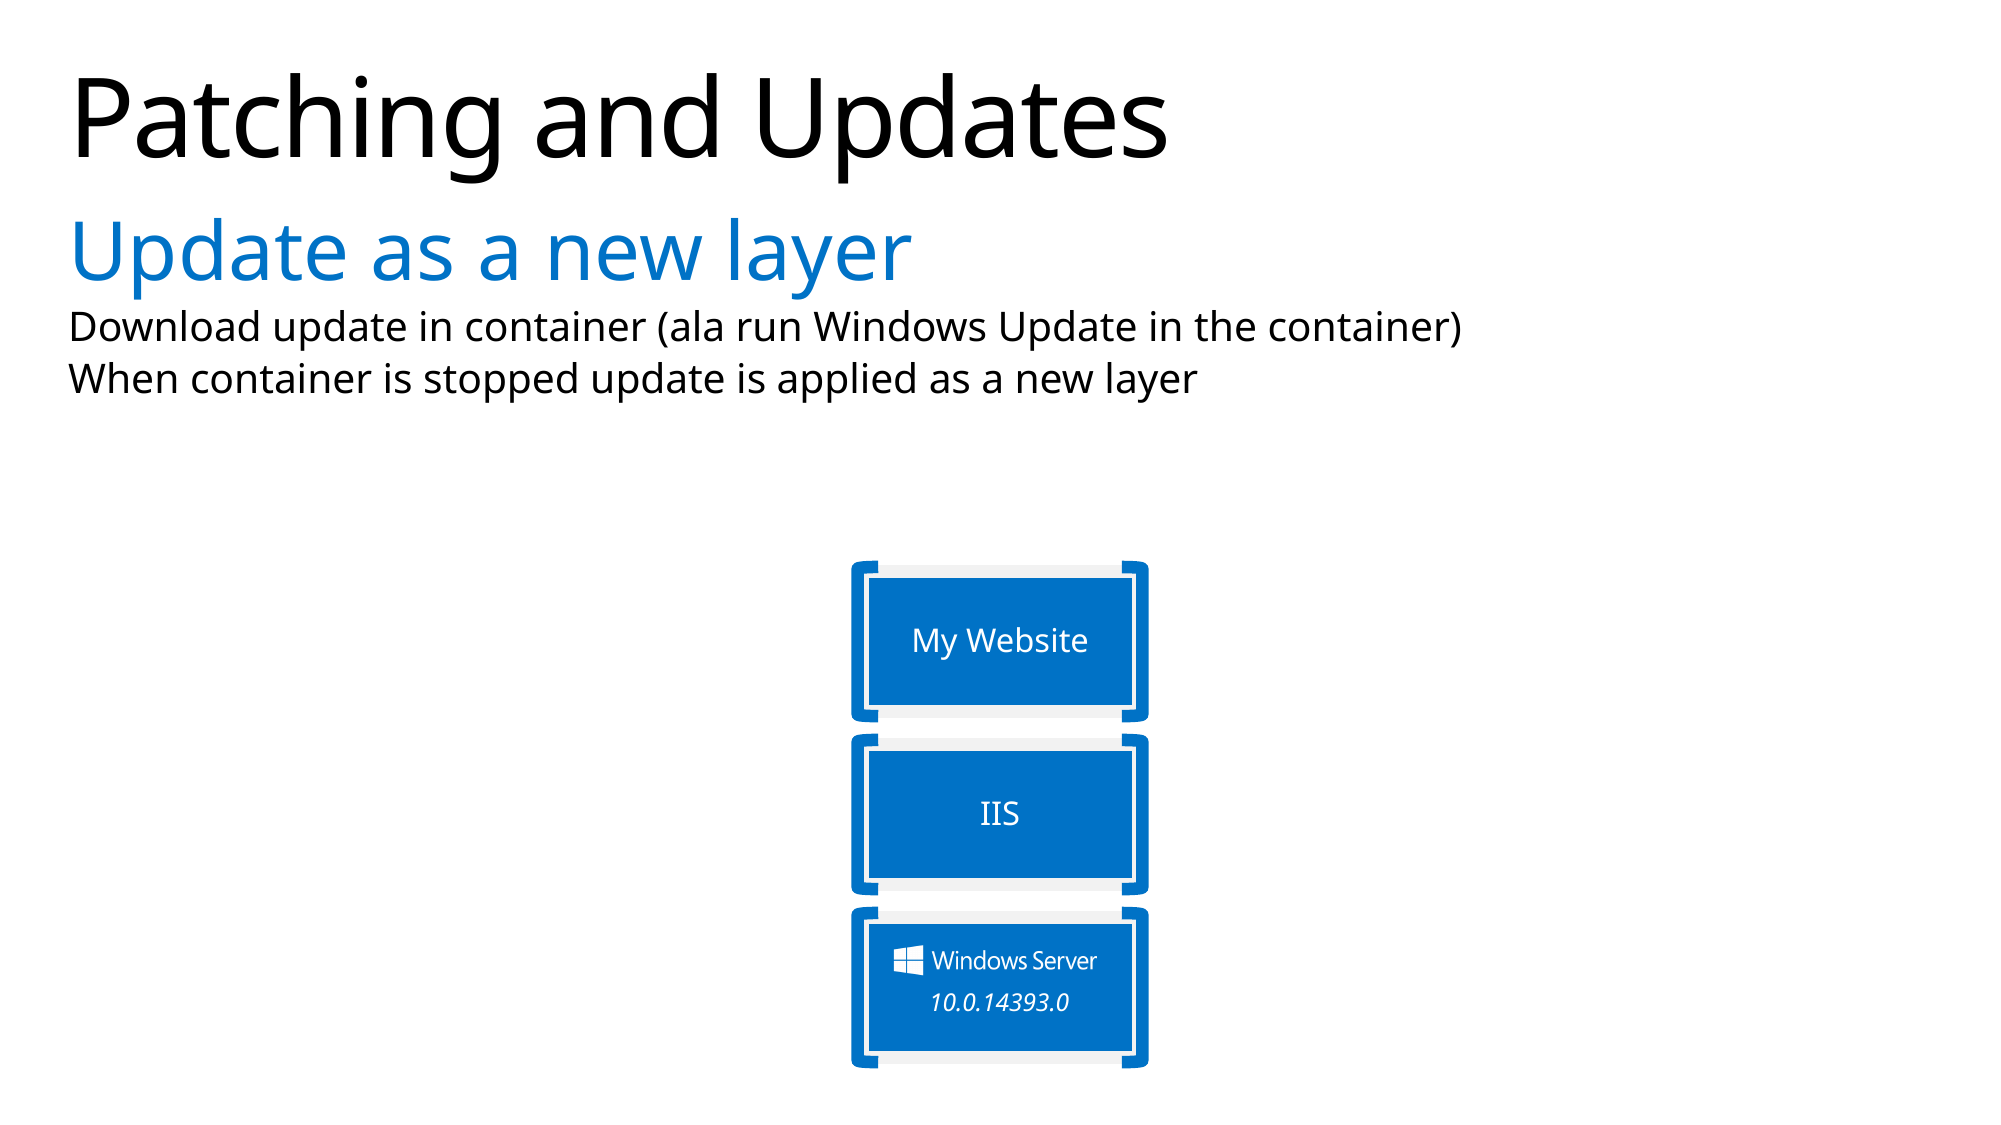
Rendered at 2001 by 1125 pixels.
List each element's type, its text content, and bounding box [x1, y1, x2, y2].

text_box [857, 566, 1143, 1063]
title Patching and Updates [44, 47, 1957, 196]
list Update as a new layer Download update in container (ala run Windows Update in the container) When container is stopped update is applied as a new layer [44, 195, 1956, 423]
